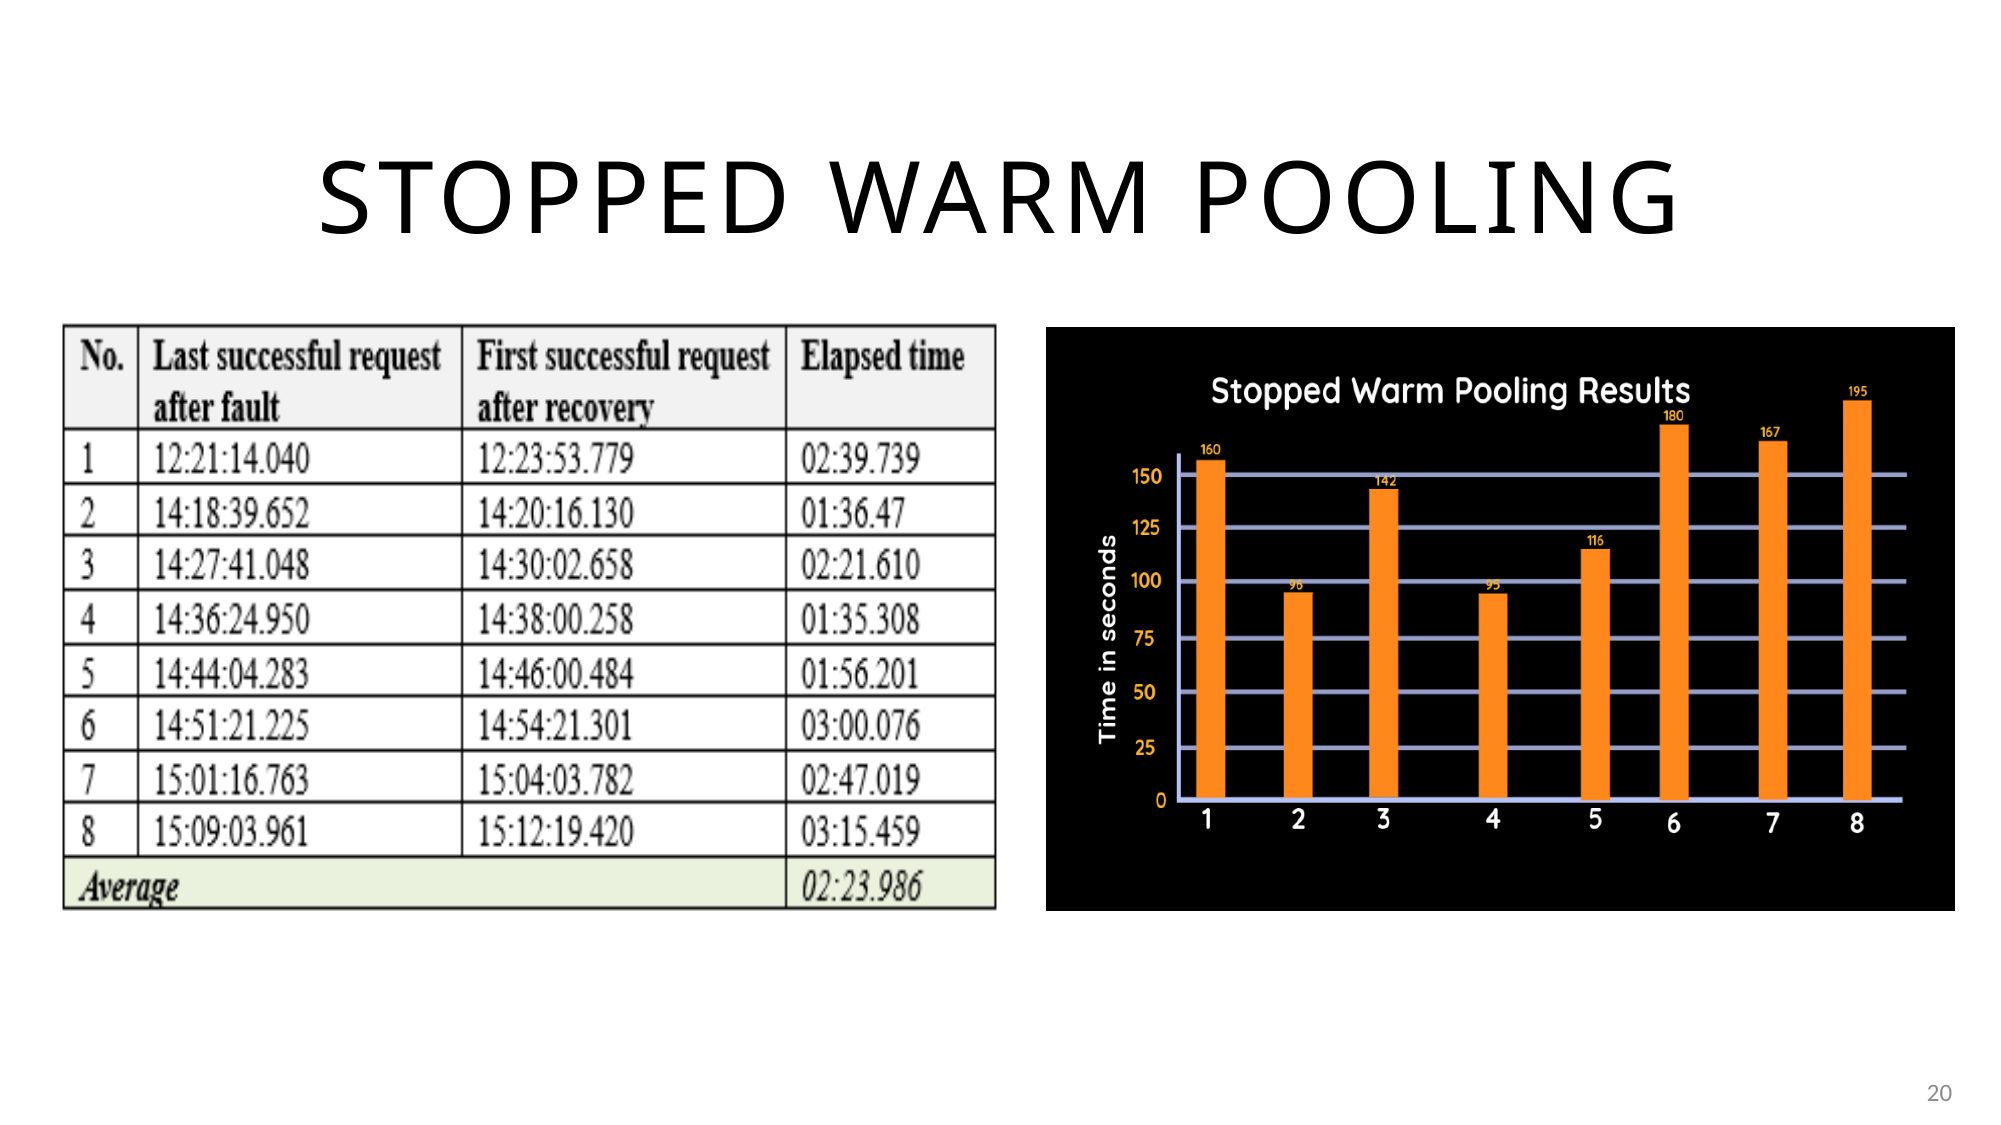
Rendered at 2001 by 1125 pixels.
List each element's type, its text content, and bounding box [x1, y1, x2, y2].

slide_number 20 [1894, 1061, 1968, 1121]
picture [45, 298, 1015, 938]
title stopped warm pooling [97, 22, 1903, 262]
picture [1046, 327, 1955, 911]
